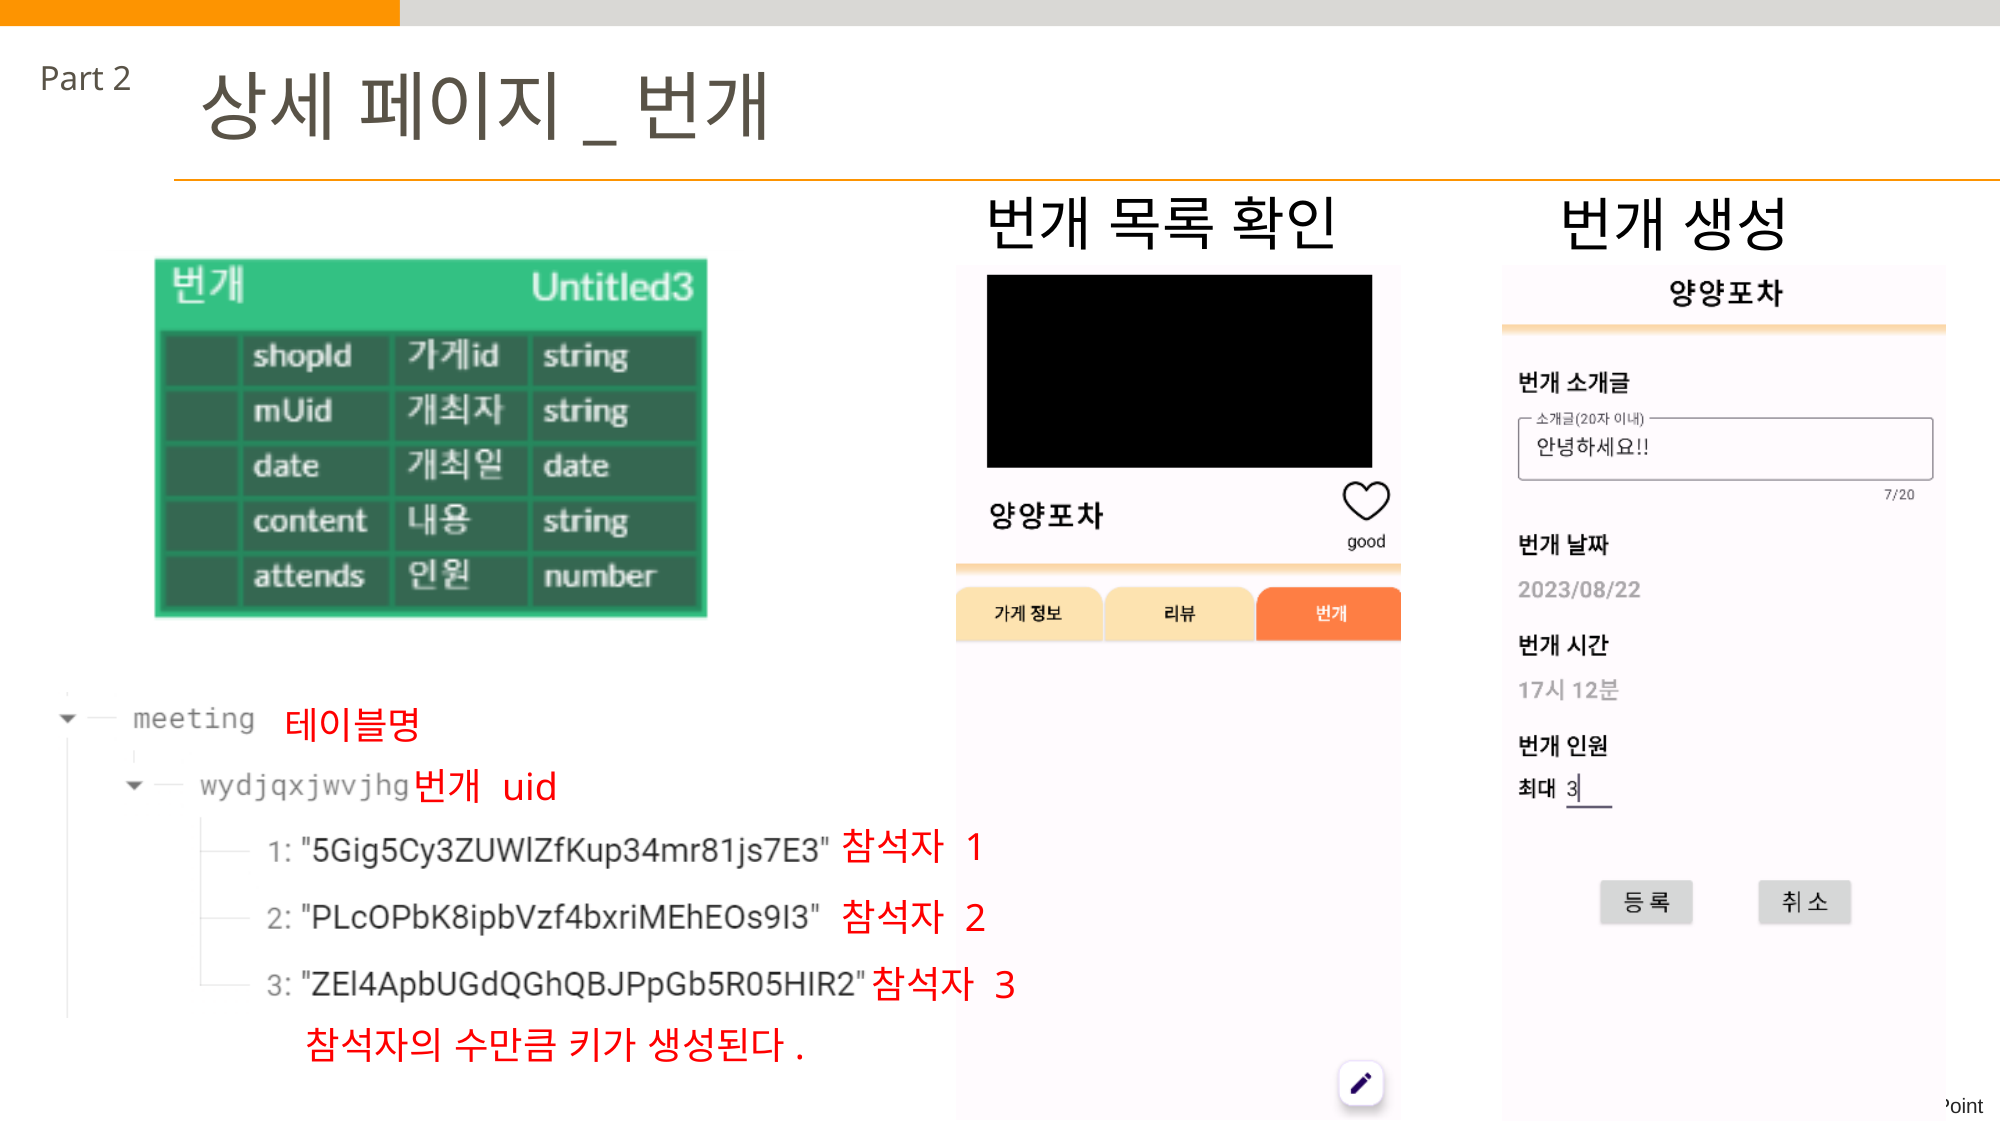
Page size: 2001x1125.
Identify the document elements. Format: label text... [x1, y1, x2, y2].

text_box 번개 목록 확인 [970, 181, 1354, 265]
text_box [1599, 0, 2000, 27]
text_box 참석자 2 [907, 886, 956, 946]
text_box Part 2 [24, 49, 147, 105]
text_box 번개 생성 [1545, 181, 1805, 265]
picture [106, 249, 744, 640]
text_box 참석자 3 [907, 953, 956, 1013]
picture [1502, 265, 1946, 1121]
picture [956, 265, 1401, 1120]
text_box [0, 0, 399, 27]
text_box 참석자 1 [907, 815, 956, 876]
text_box 상세 페이지_번개 [184, 52, 788, 158]
picture [39, 692, 907, 1018]
text_box [799, 0, 1199, 27]
text_box [1199, 0, 1599, 27]
text_box 참석자의 수만큼 키가 생성된다. [291, 1018, 820, 1075]
text_box [399, 0, 799, 27]
